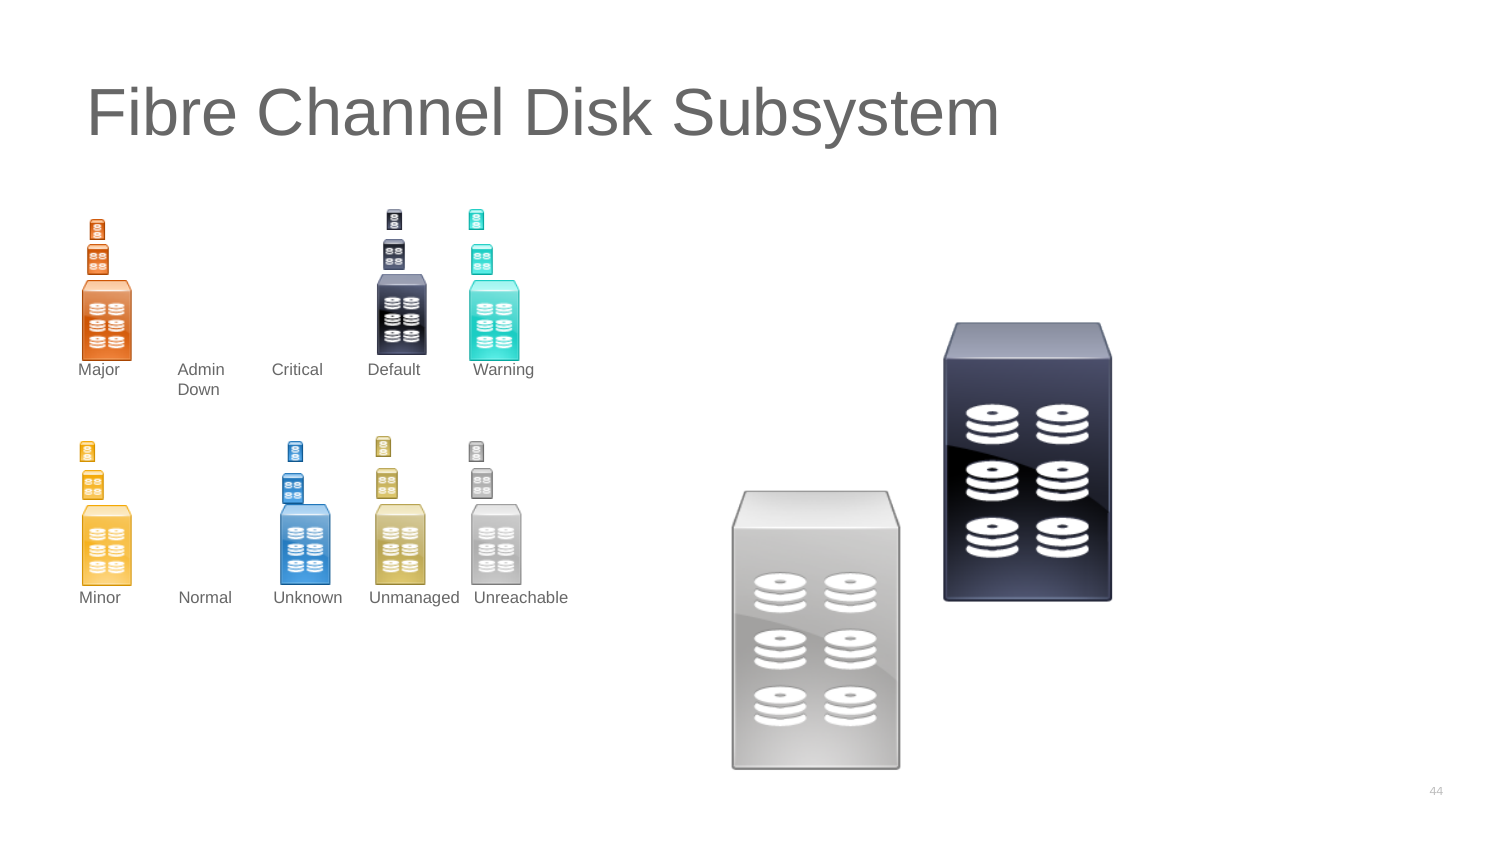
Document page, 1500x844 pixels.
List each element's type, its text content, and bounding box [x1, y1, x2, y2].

picture [372, 436, 394, 458]
picture [655, 301, 1189, 789]
picture [466, 468, 497, 499]
picture [466, 244, 497, 275]
title Fibre Channel Disk Subsystem [71, 55, 1441, 176]
picture [454, 279, 535, 361]
picture [265, 473, 346, 586]
picture [77, 441, 98, 463]
picture [377, 239, 409, 270]
picture [383, 208, 405, 230]
picture [66, 279, 148, 361]
picture [456, 504, 537, 585]
picture [361, 274, 443, 355]
picture [77, 469, 108, 501]
picture [466, 208, 487, 230]
picture [466, 441, 487, 463]
picture [82, 244, 113, 275]
picture [87, 219, 108, 240]
picture [284, 441, 306, 463]
picture [359, 504, 441, 586]
picture [371, 468, 403, 499]
picture [66, 505, 148, 587]
